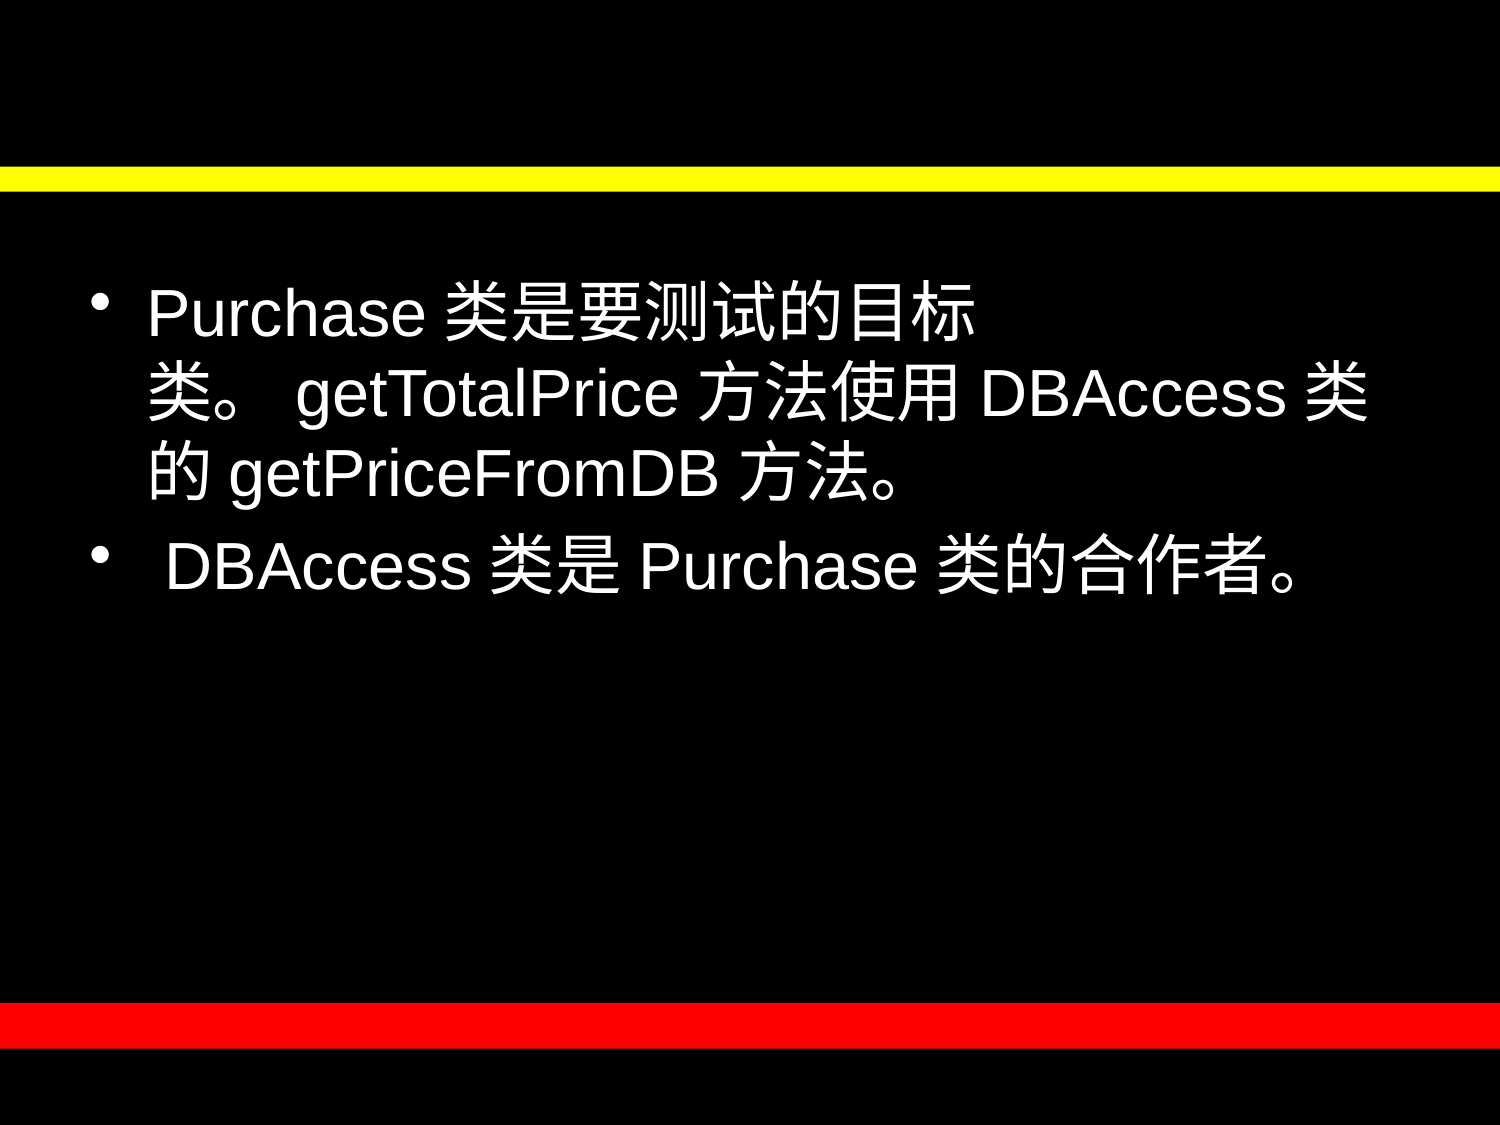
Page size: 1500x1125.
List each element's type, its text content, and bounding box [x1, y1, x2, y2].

list Purchase类是要测试的目标类。getTotalPrice方法使用DBAccess类的getPriceFromDB方法。 DBAccess类是Purchase类的合作者。 [75, 262, 1425, 1005]
